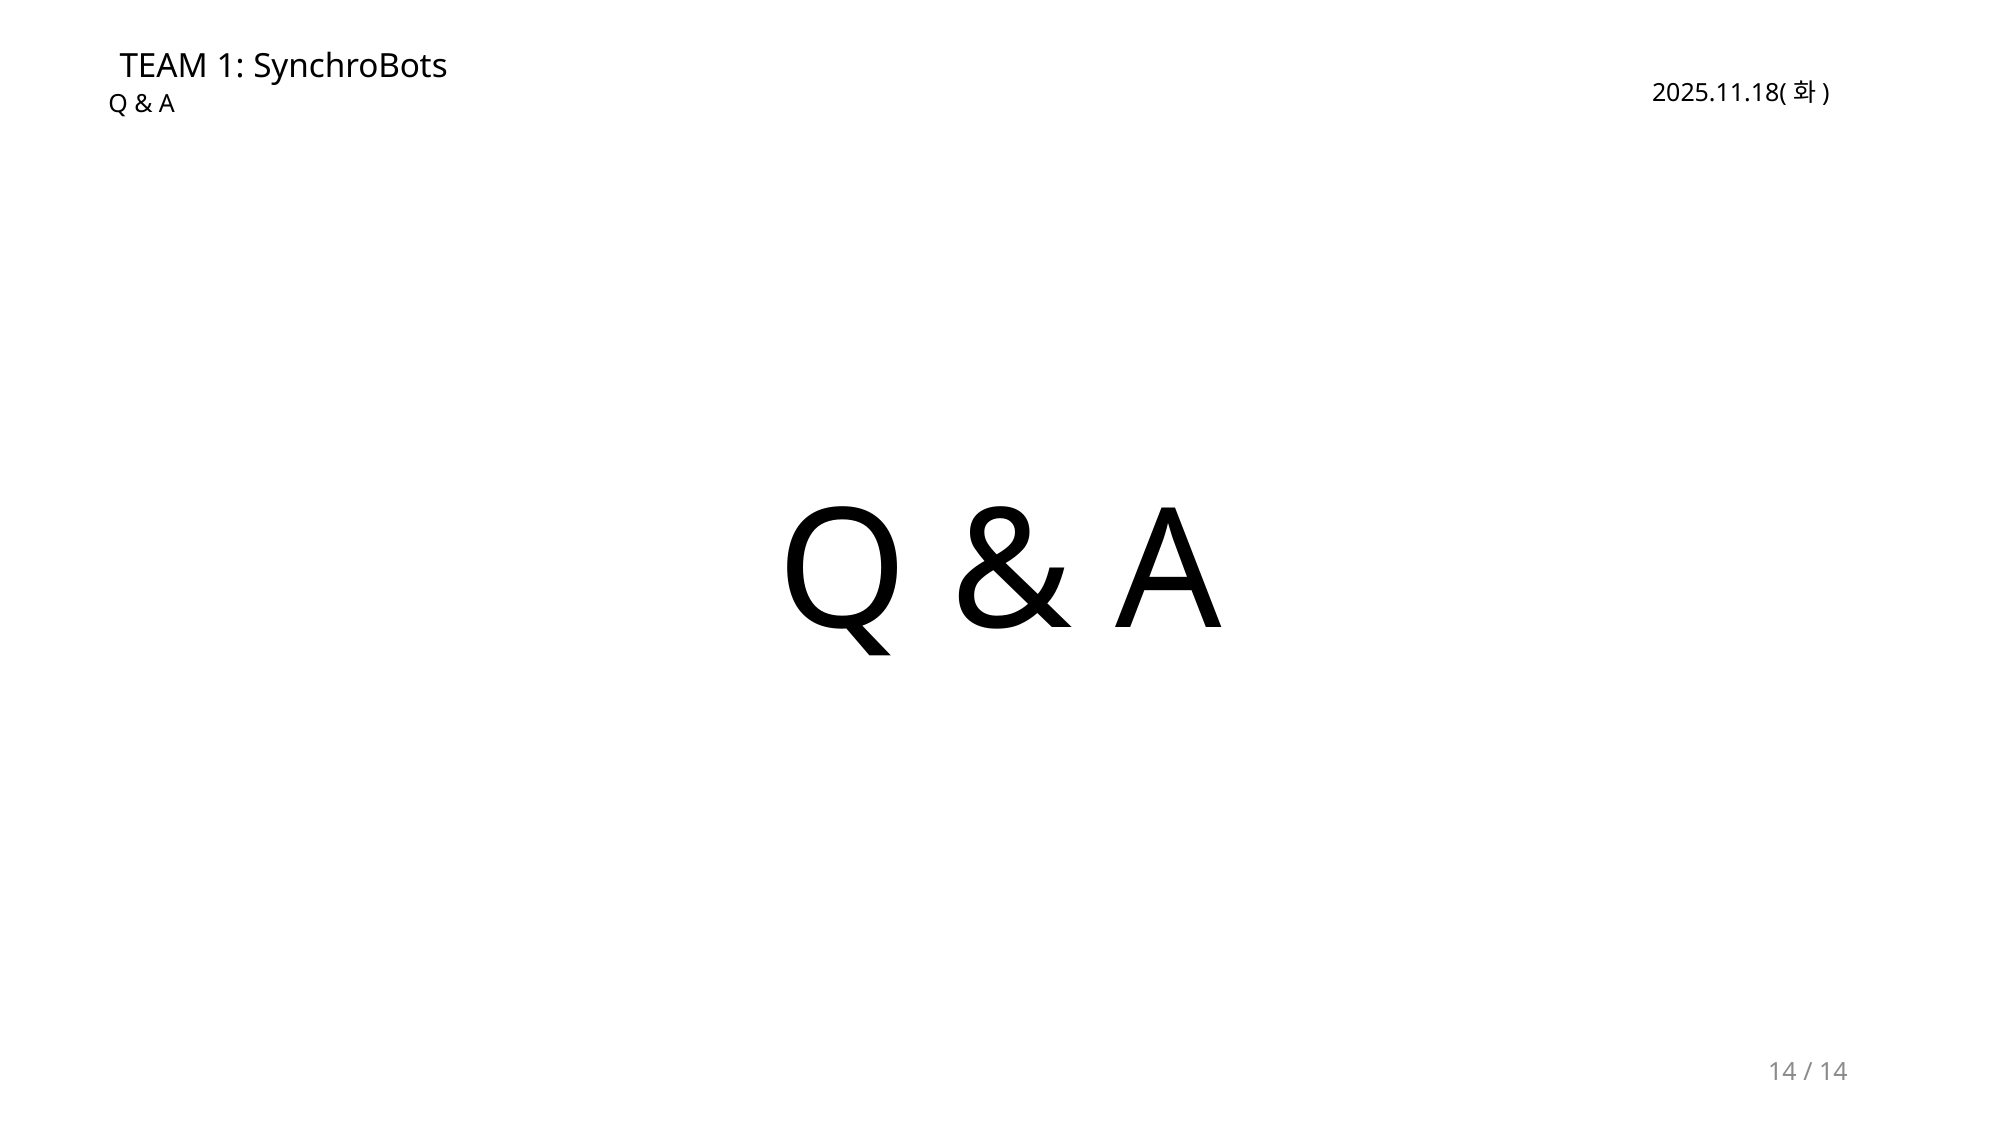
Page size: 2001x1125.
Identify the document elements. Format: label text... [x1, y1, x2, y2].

slide_number 14 / 14 [1412, 1042, 1863, 1103]
text_box Q & A [93, 79, 190, 125]
text_box TEAM 1: SynchroBots [104, 36, 464, 91]
text_box Q & A [762, 453, 1238, 669]
